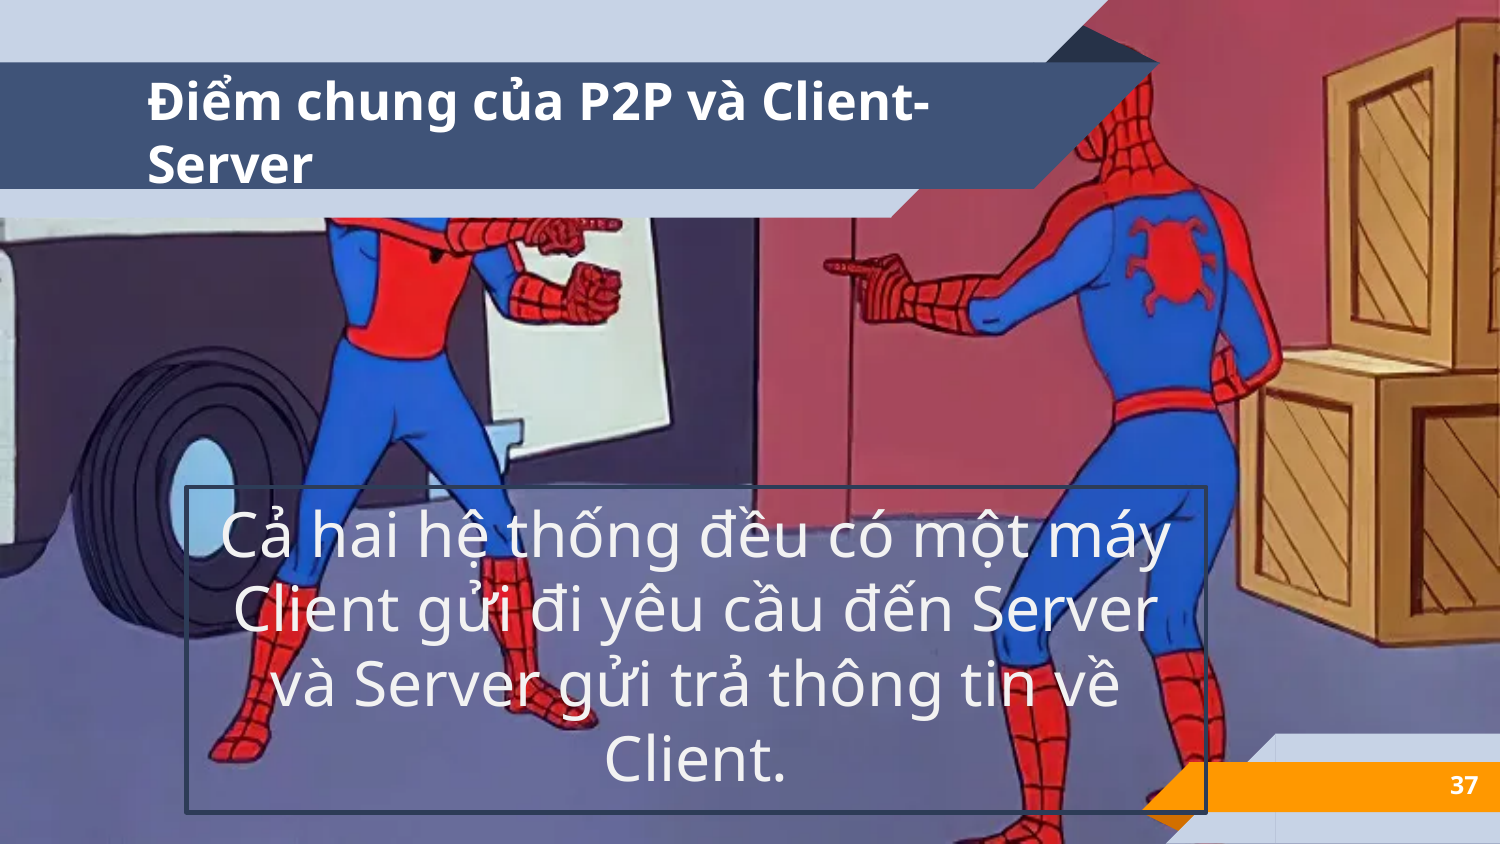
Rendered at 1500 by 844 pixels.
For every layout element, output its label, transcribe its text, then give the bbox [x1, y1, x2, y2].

text_box Cả hai hệ thống đều có một máy Client gửi đi yêu cầu đến Server và Server gửi trả thông tin về Client. [186, 487, 1207, 813]
slide_number 37 [1249, 760, 1494, 813]
title Điểm chung của P2P và Client-Server [132, 68, 1034, 194]
picture [0, 0, 1500, 844]
